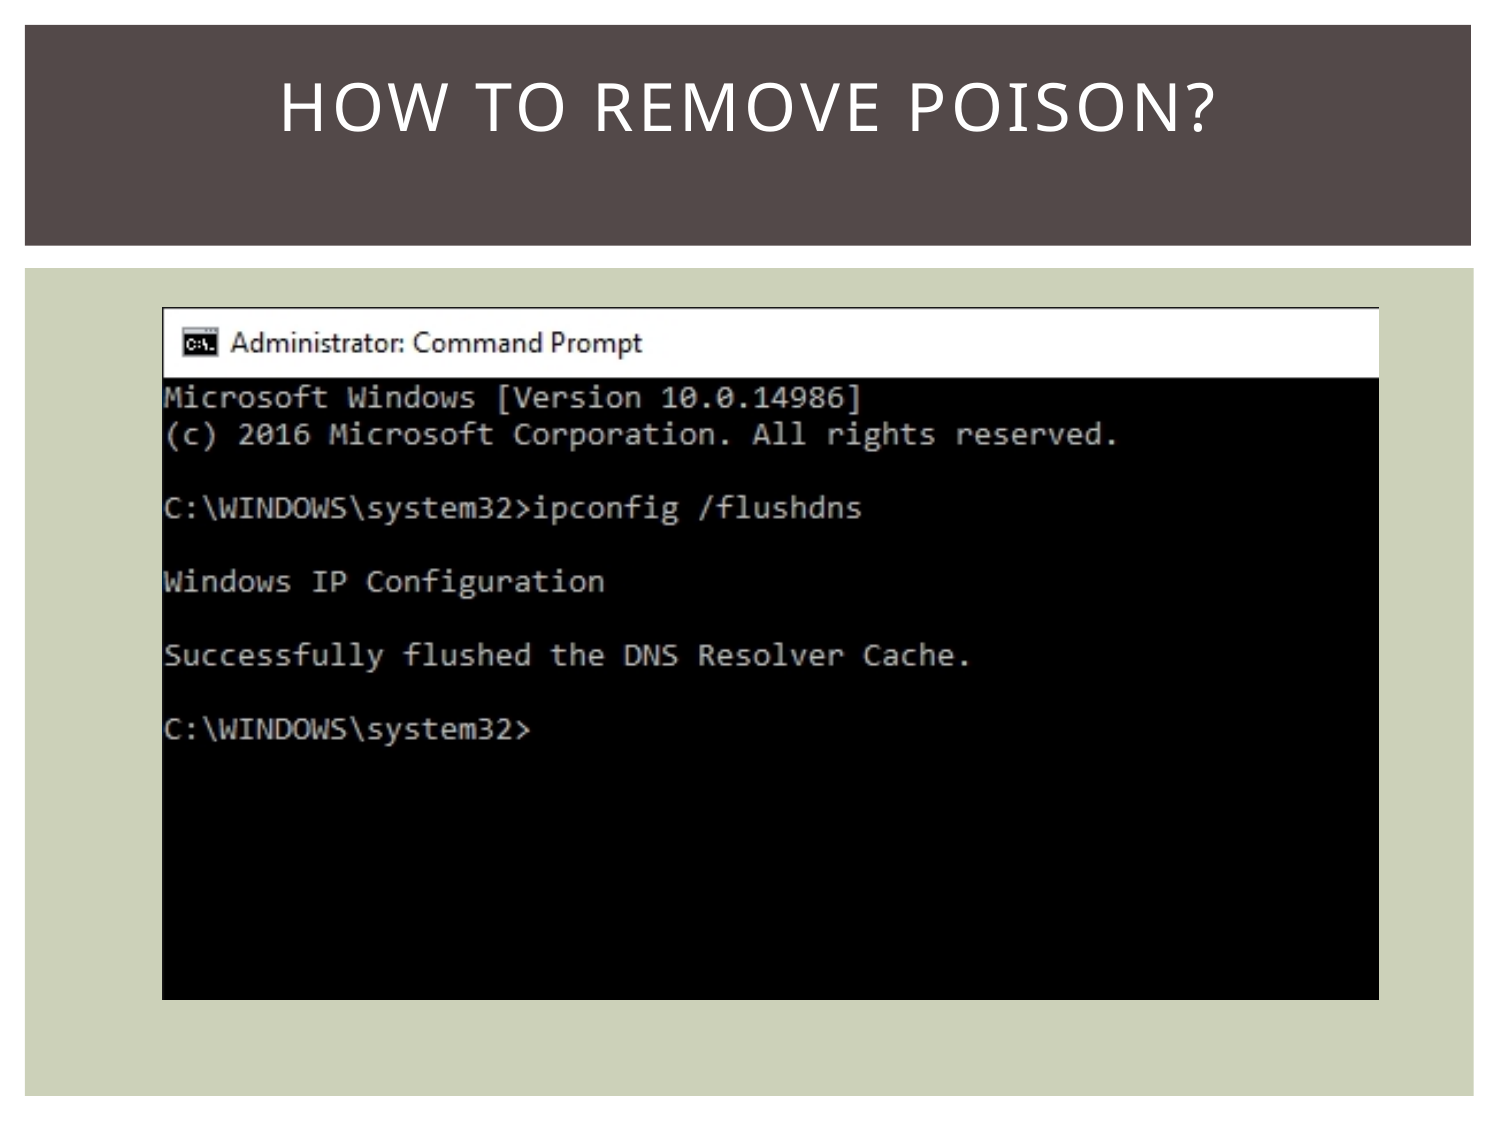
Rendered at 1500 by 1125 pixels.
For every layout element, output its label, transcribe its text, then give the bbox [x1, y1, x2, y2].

title How to remove Poison? [62, 58, 1438, 232]
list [162, 307, 1379, 1001]
